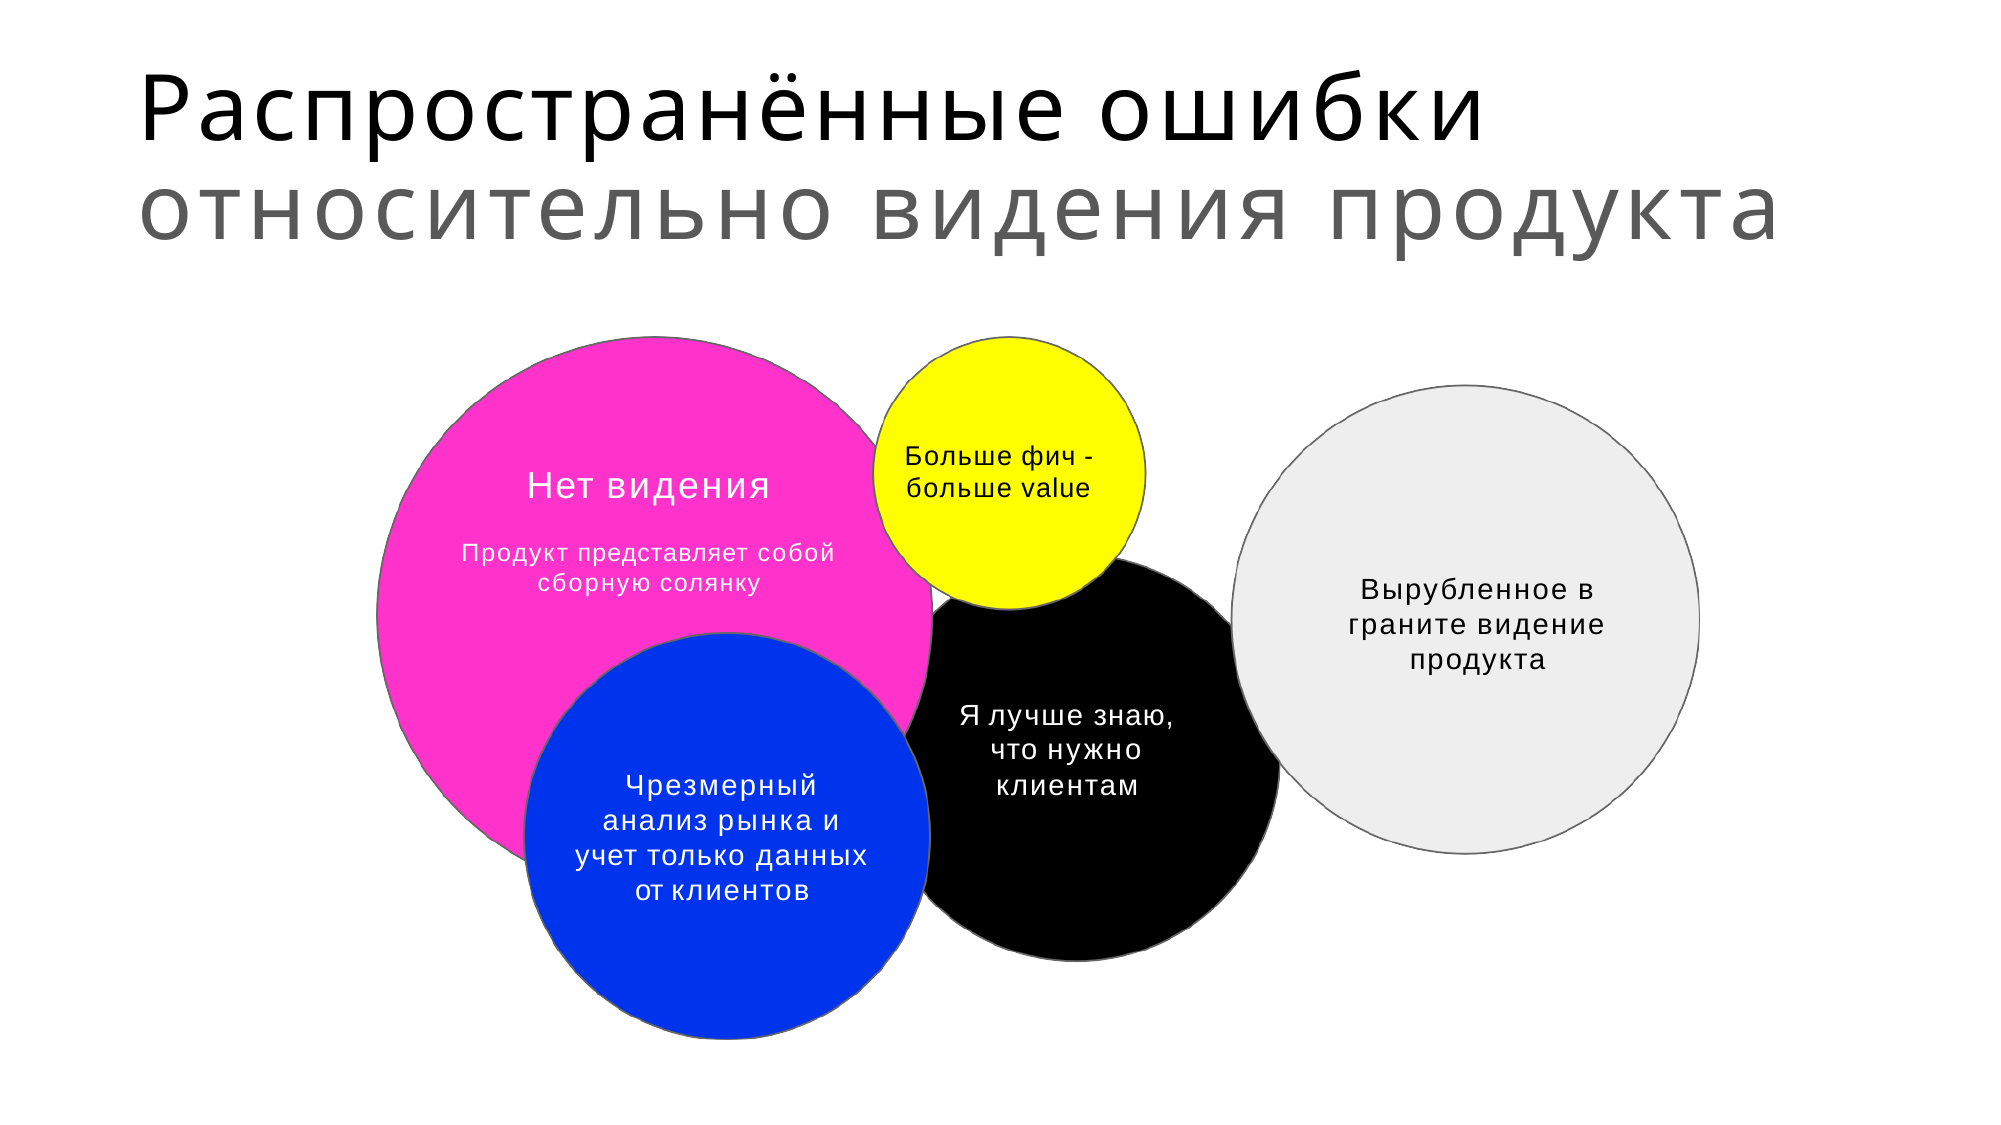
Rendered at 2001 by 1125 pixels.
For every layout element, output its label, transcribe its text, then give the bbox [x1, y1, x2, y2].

picture [376, 336, 1700, 1040]
title Распространённые ошибки относительно видения продукта [122, 50, 1848, 271]
